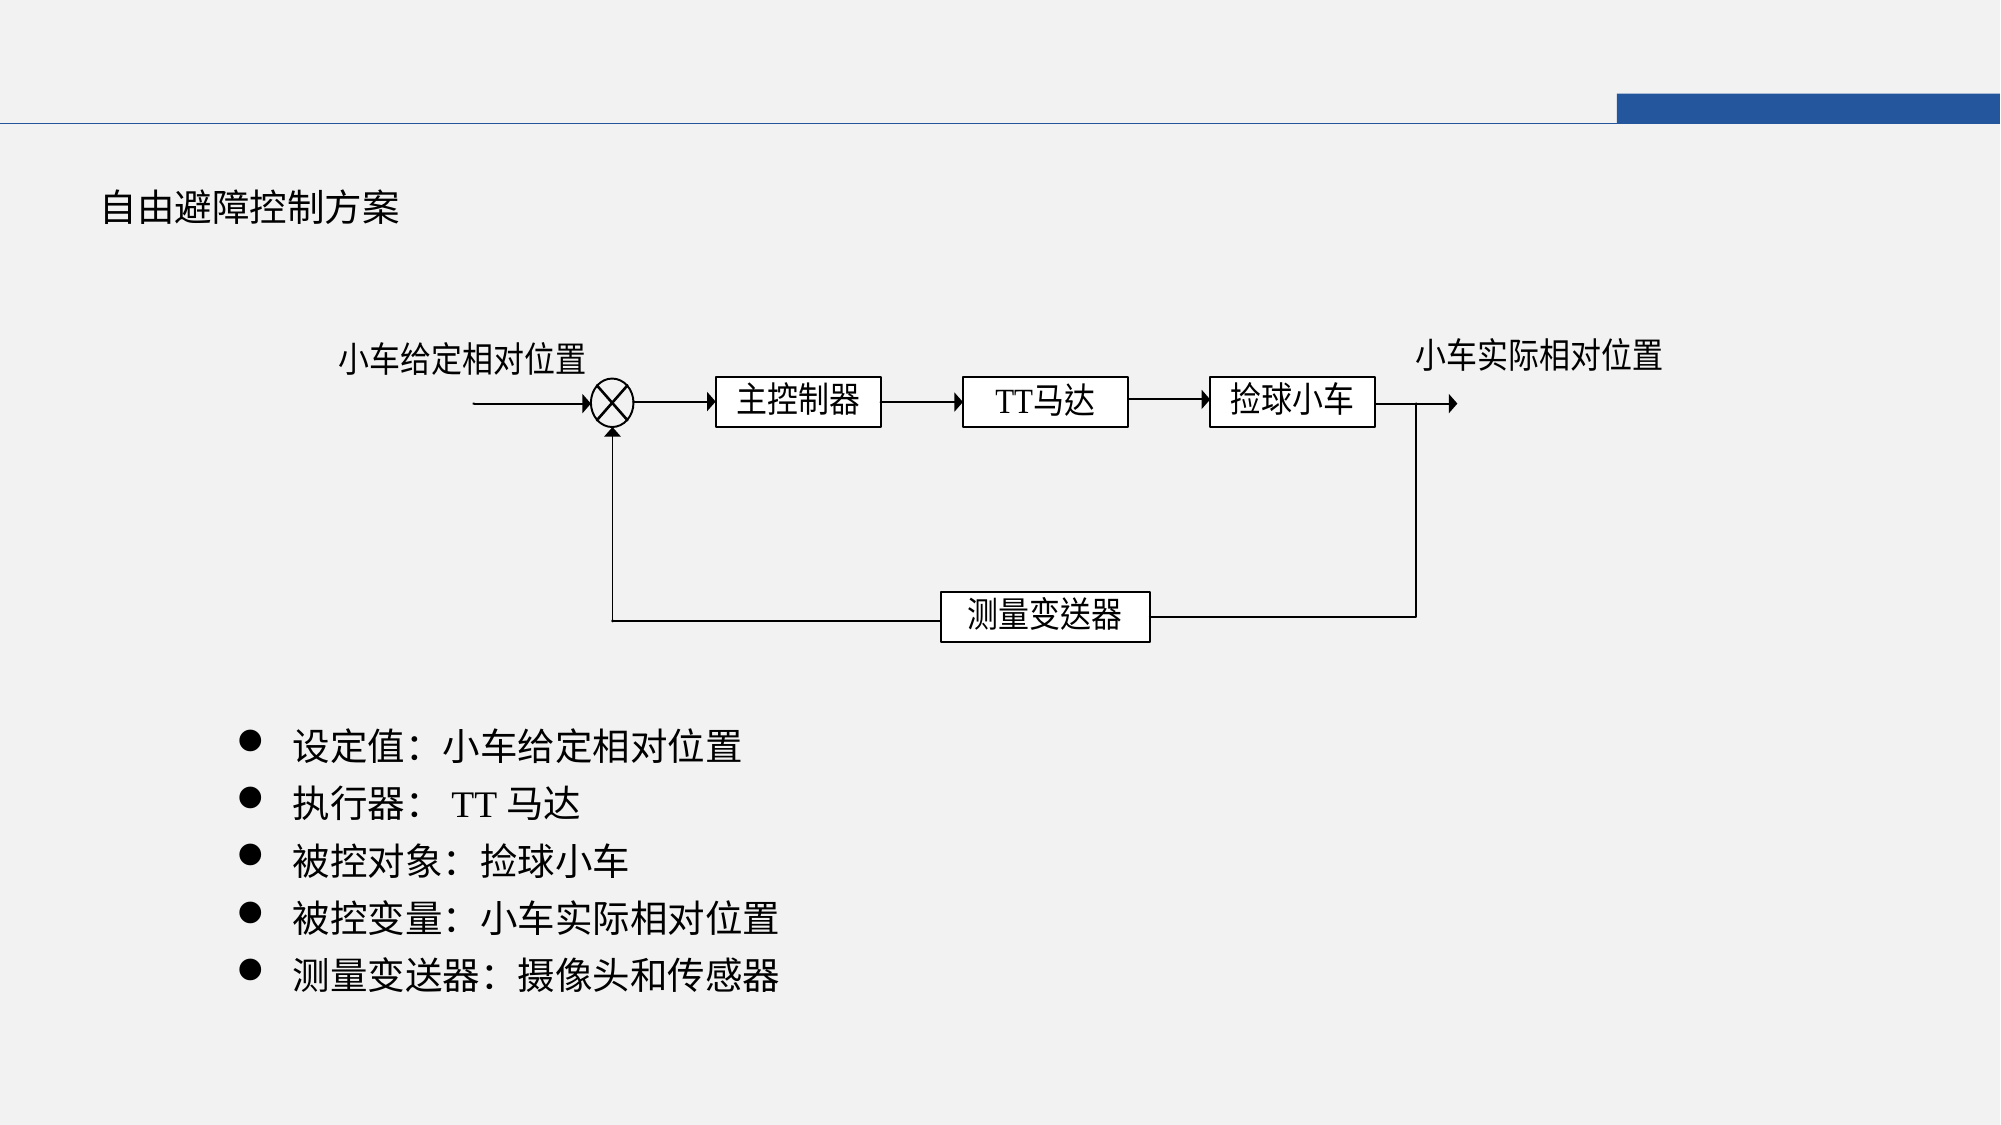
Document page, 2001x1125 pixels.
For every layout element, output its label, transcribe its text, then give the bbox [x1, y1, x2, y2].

picture [319, 324, 1681, 653]
text_box 自由避障控制方案 [84, 176, 415, 236]
text_box 设定值：小车给定相对位置 执行器：TT马达 被控对象：捡球小车 被控变量：小车实际相对位置 测量变送器：摄像头和传感器 [221, 703, 1223, 1005]
